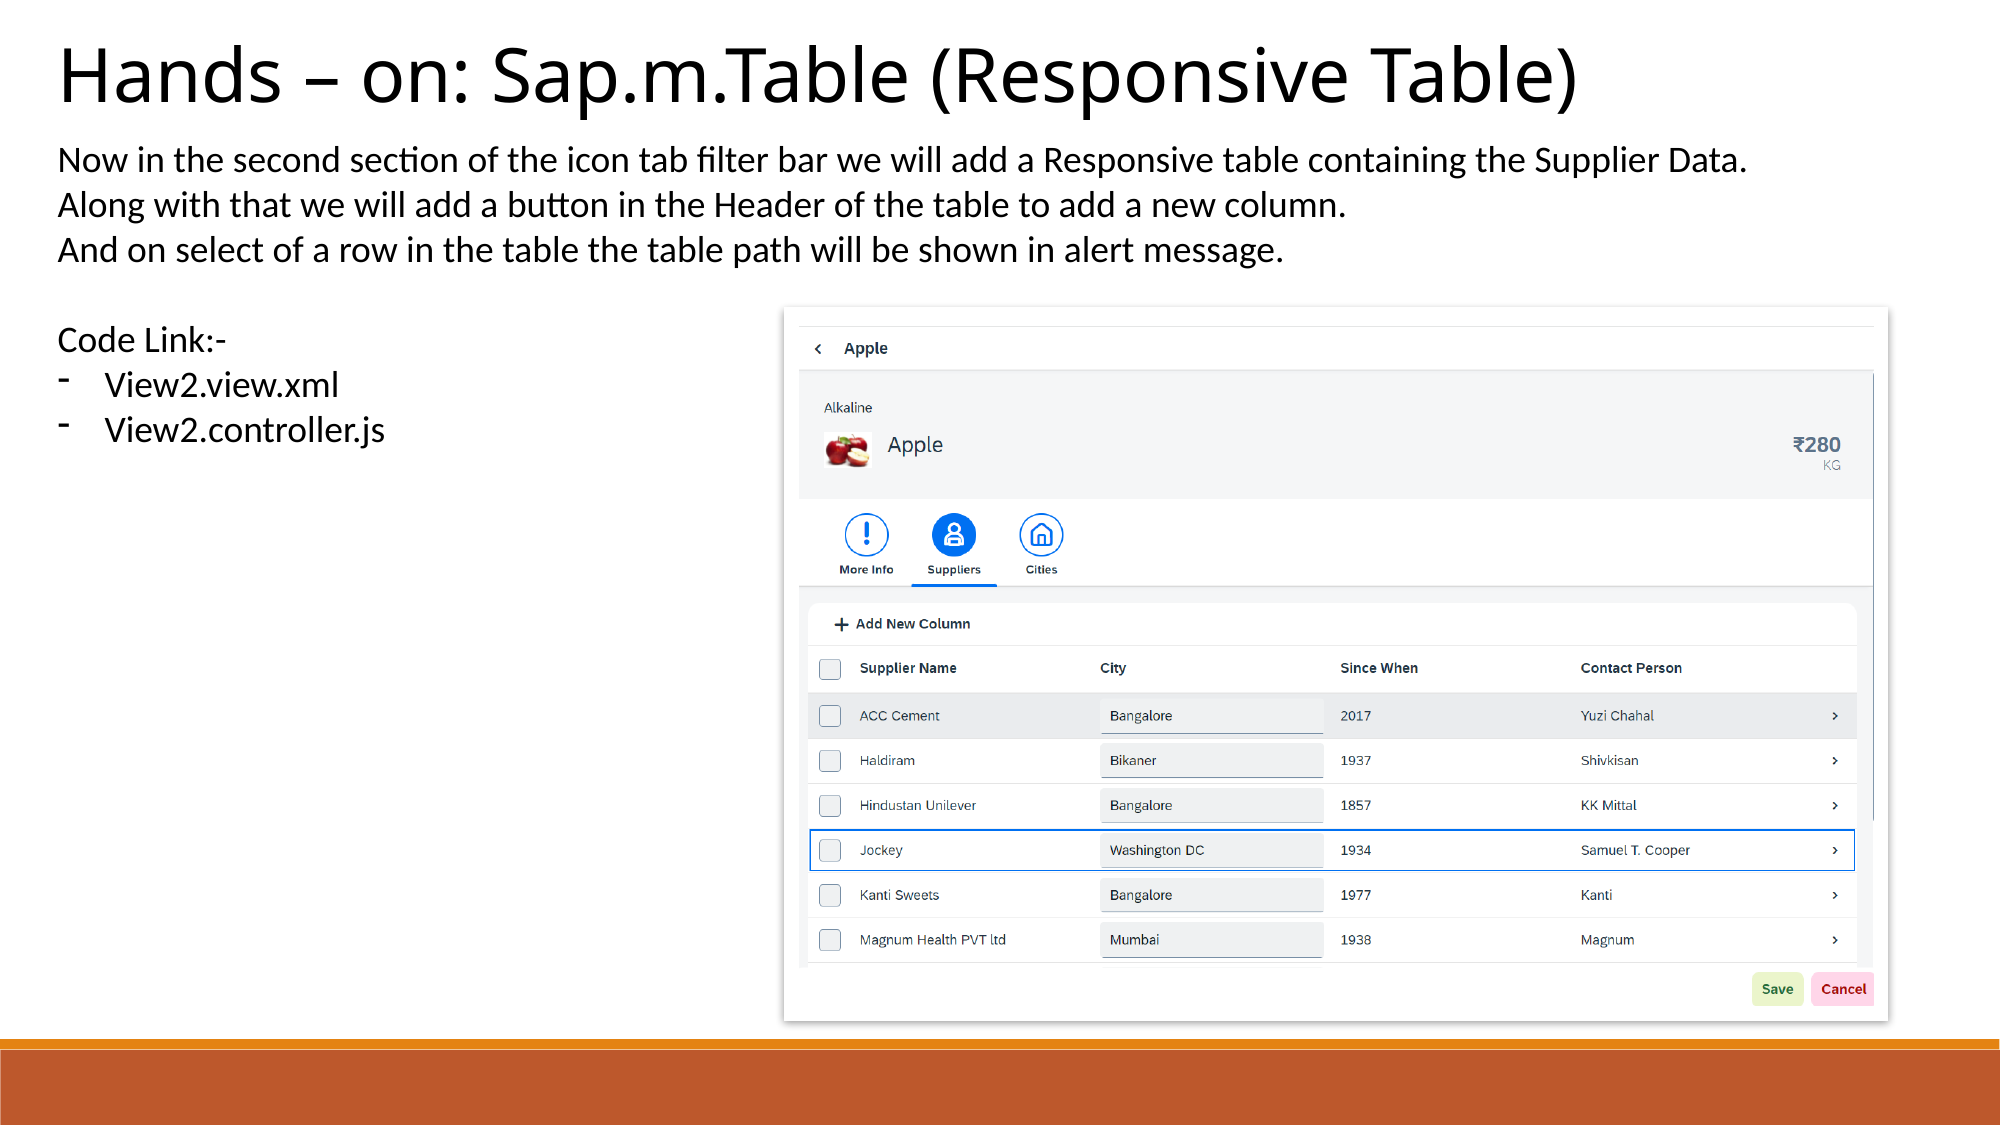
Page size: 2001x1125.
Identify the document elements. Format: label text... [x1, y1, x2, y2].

text_box Hands – on: Sap.m.Table (Responsive Table) [42, 30, 1874, 127]
picture [797, 321, 1875, 1007]
text_box Now in the second section of the icon tab filter bar we will add a Responsive table containing the Supplier Data. Along with that we will add a button in the Header of the table to add a new column. And on select of a row in the table the table path will be shown in alert message. Code Link:- View2.view.xml View2.controller.js [42, 127, 1874, 458]
